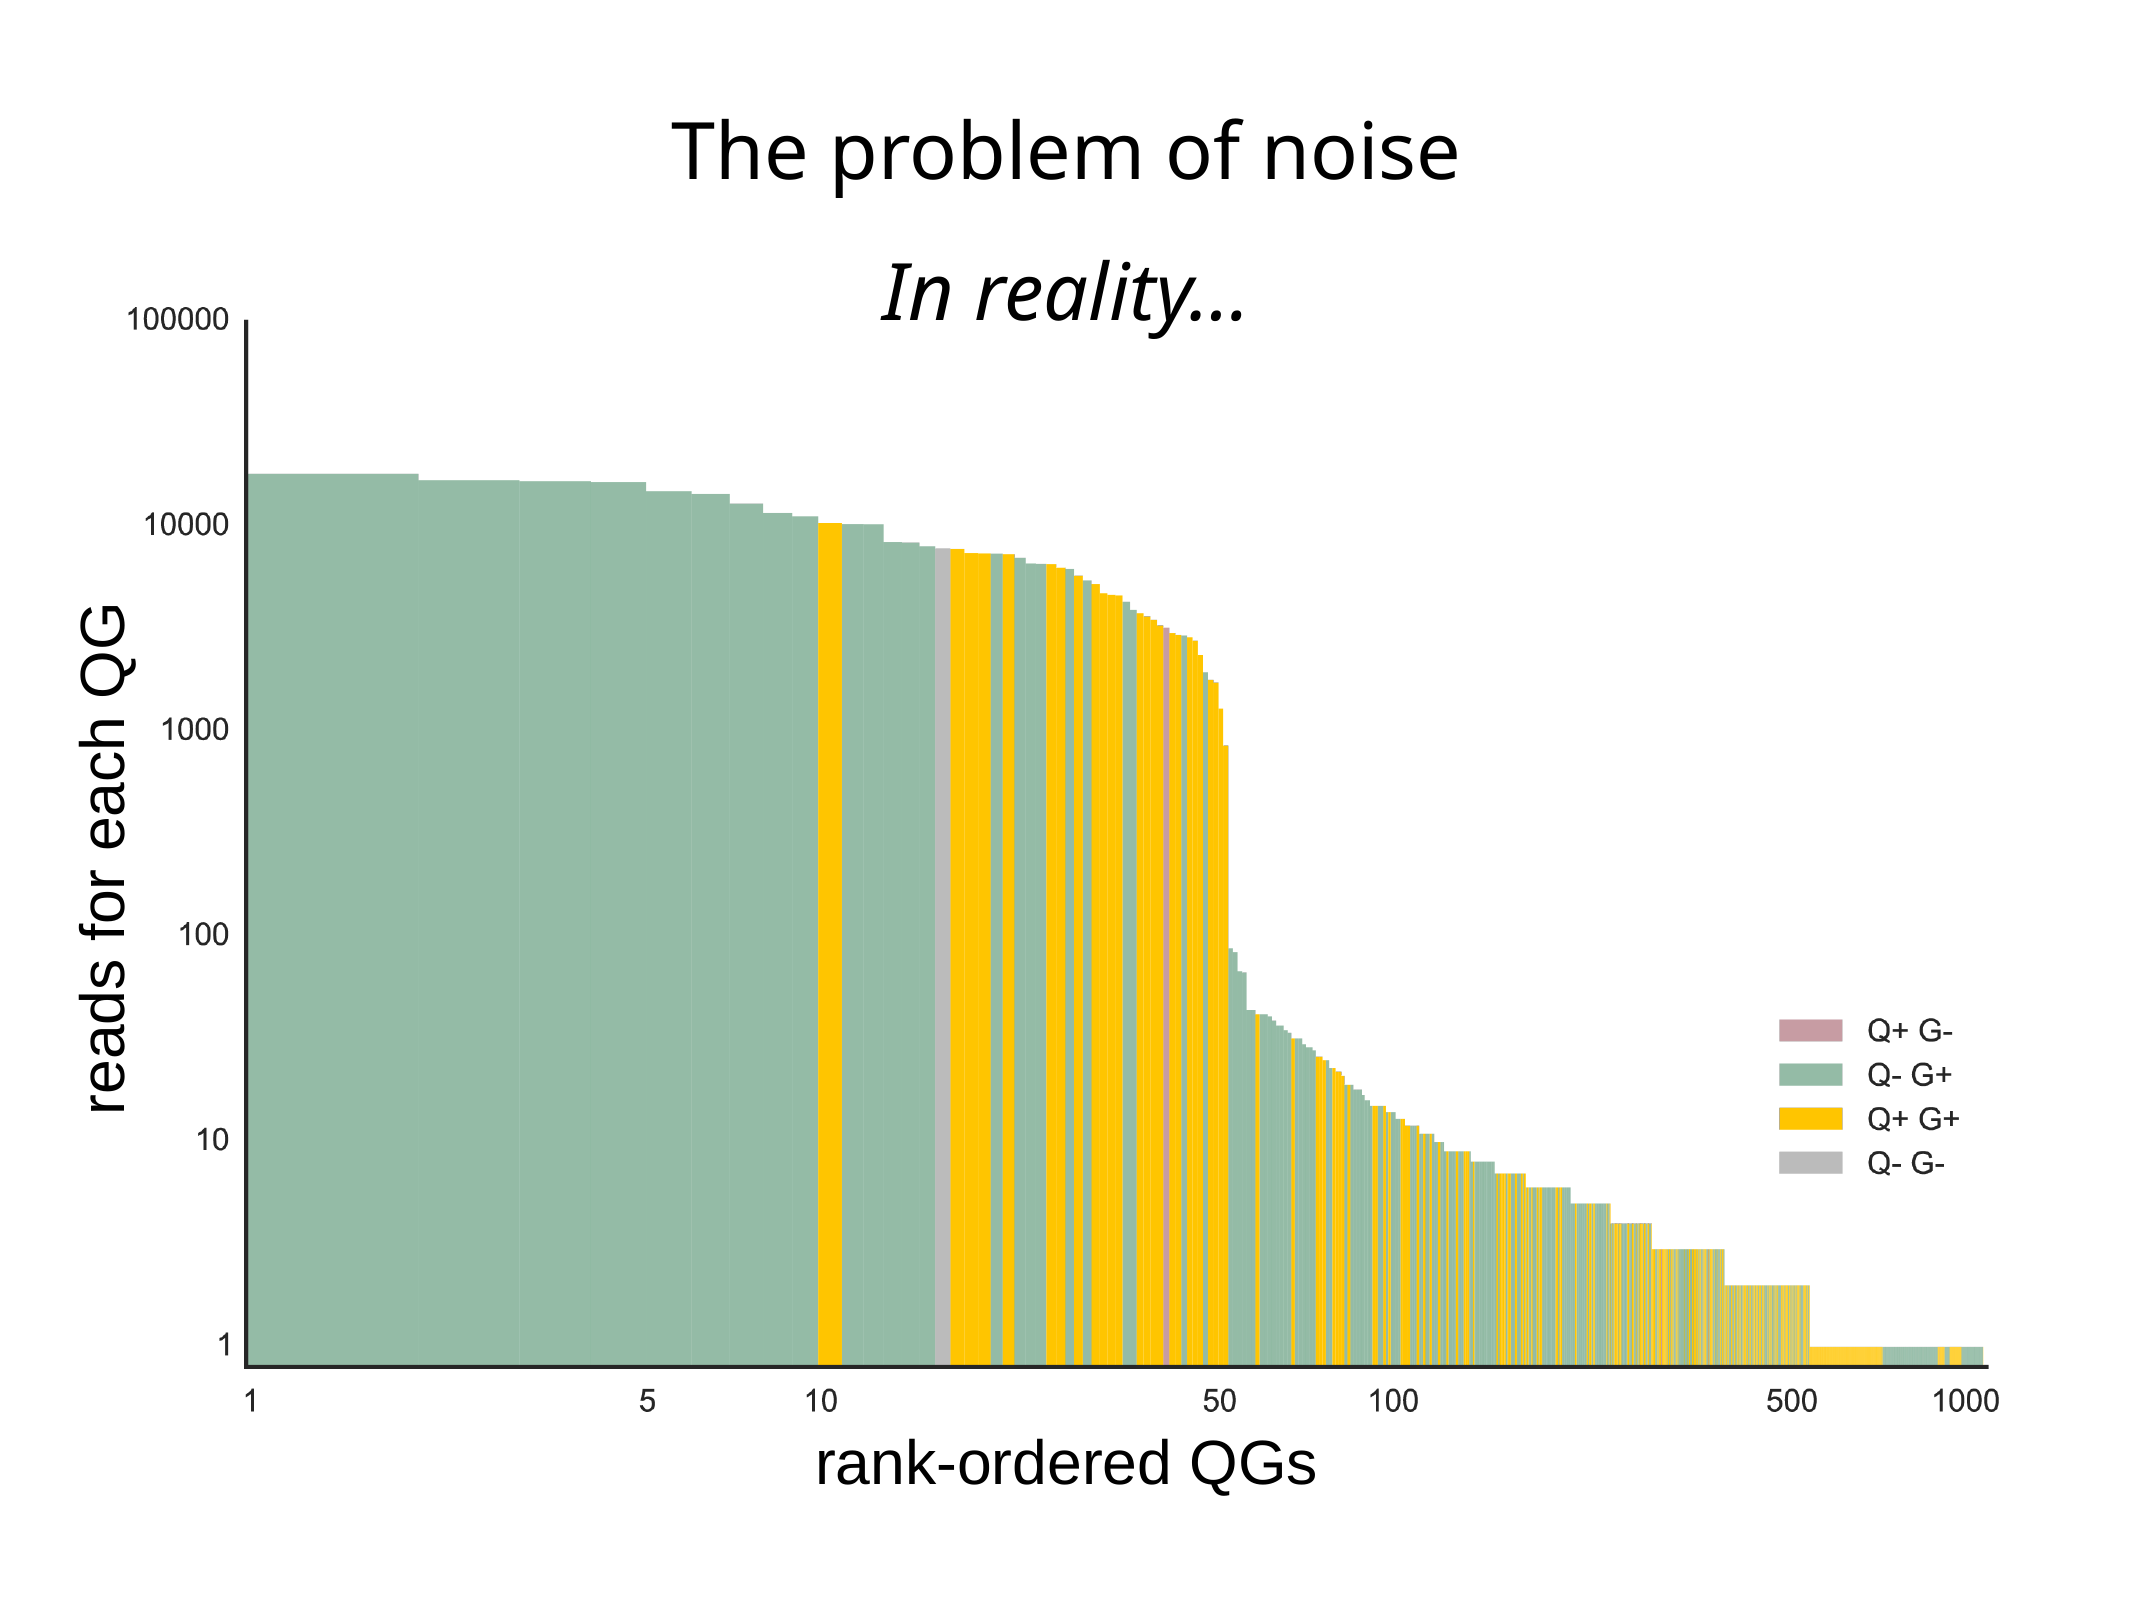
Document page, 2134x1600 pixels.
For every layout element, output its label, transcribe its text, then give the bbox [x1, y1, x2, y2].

text_box rank-ordered QGs [806, 1426, 1327, 1506]
text_box In reality… [38, 241, 2095, 337]
picture [115, 297, 2019, 1421]
text_box reads for each QG [54, 593, 110, 1124]
text_box The problem of noise [38, 100, 2095, 196]
